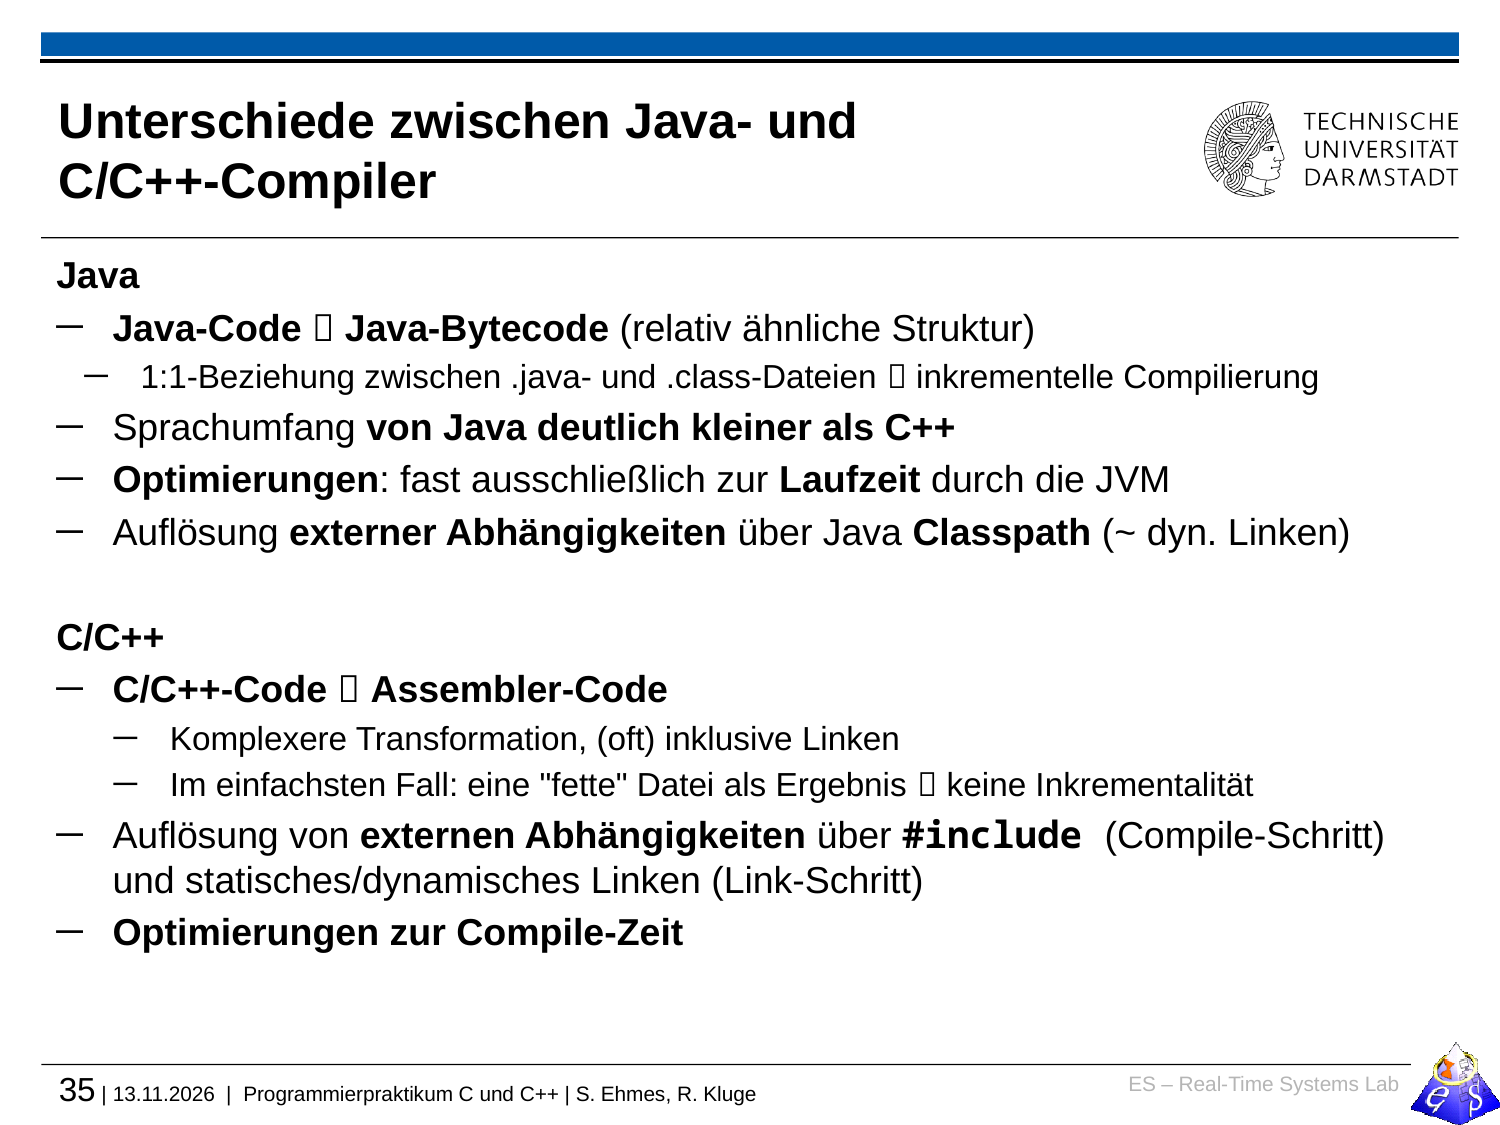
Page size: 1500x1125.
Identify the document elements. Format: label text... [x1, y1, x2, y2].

list Java Java-Code  Java-Bytecode (relativ ähnliche Struktur) 1:1-Beziehung zwischen .java- und .class-Dateien  inkrementelle Compilierung Sprachumfang von Java deutlich kleiner als C++ Optimierungen: fast ausschließlich zur Laufzeit durch die JVM Auflösung externer Abhängigkeiten über Java Classpath (~ dyn. Linken) C/C++ C/C++-Code  Assembler-Code Komplexere Transformation, (oft) inklusive Linken Im einfachsten Fall: eine "fette" Datei als Ergebnis  keine Inkrementalität Auflösung von externen Abhängigkeiten über #include (Compile-Schritt) und statisches/dynamisches Linken (Link-Schritt) Optimierungen zur Compile-Zeit [41, 243, 1459, 1059]
picture [1187, 84, 1483, 214]
title Unterschiede zwischen Java- und C/C++-Compiler [58, 80, 1187, 218]
picture [1411, 1041, 1500, 1125]
